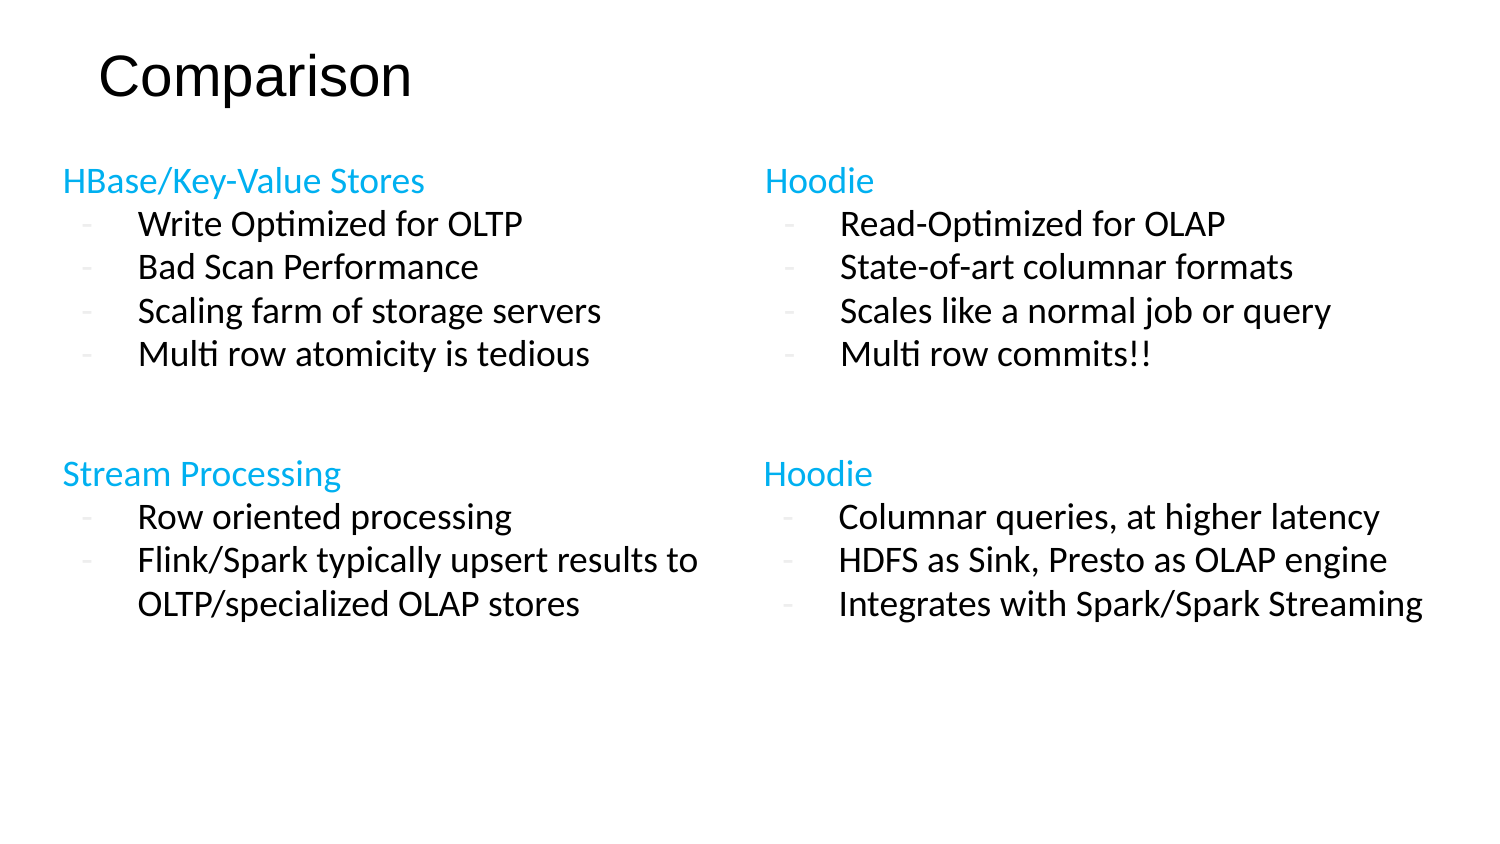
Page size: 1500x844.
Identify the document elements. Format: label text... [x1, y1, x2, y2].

table_header Hoodie Columnar queries, at higher latency HDFS as Sink, Presto as OLAP engine Integrates with Spark/Spark Streaming [749, 437, 1450, 713]
text_box Comparison [83, 22, 1365, 144]
table_header Hoodie Read-Optimized for OLAP State-of-art columnar formats Scales like a normal job or query Multi row commits!! [750, 144, 1452, 391]
table_header HBase/Key-Value Stores Write Optimized for OLTP Bad Scan Performance Scaling farm of storage servers Multi row atomicity is tedious [48, 144, 750, 391]
table_header Stream Processing Row oriented processing Flink/Spark typically upsert results to OLTP/specialized OLAP stores [48, 437, 749, 713]
